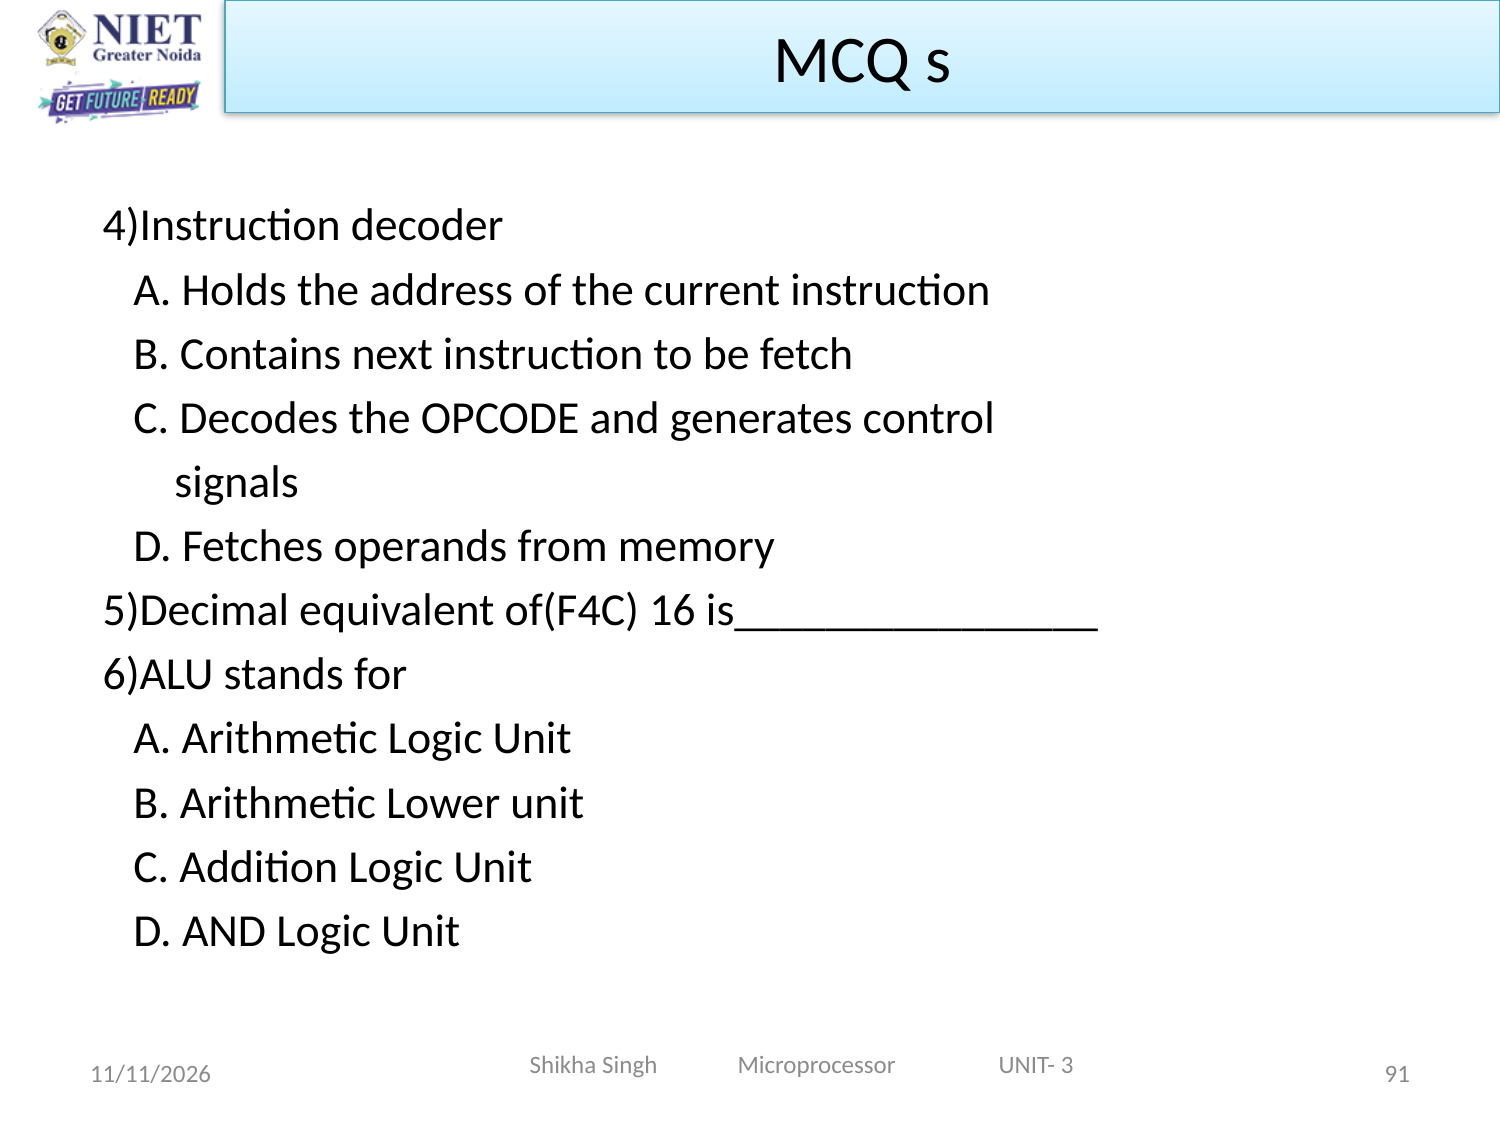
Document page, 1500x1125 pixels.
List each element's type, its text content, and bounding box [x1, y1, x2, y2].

list 4)Instruction decoder A. Holds the address of the current instruction B. Contains next instruction to be fetch C. Decodes the OPCODE and generates control signals D. Fetches operands from memory 5)Decimal equivalent of(F4C) 16 is________________ 6)ALU stands for A. Arithmetic Logic Unit B. Arithmetic Lower unit C. Addition Logic Unit D. AND Logic Unit [87, 187, 1438, 1043]
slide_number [75, 1042, 425, 1103]
text_box MCQ s [238, 0, 1500, 113]
slide_number 91 [1074, 1042, 1425, 1103]
picture [0, 0, 238, 135]
footer Shikha Singh Microprocessor UNIT- 3 [383, 1034, 1221, 1094]
